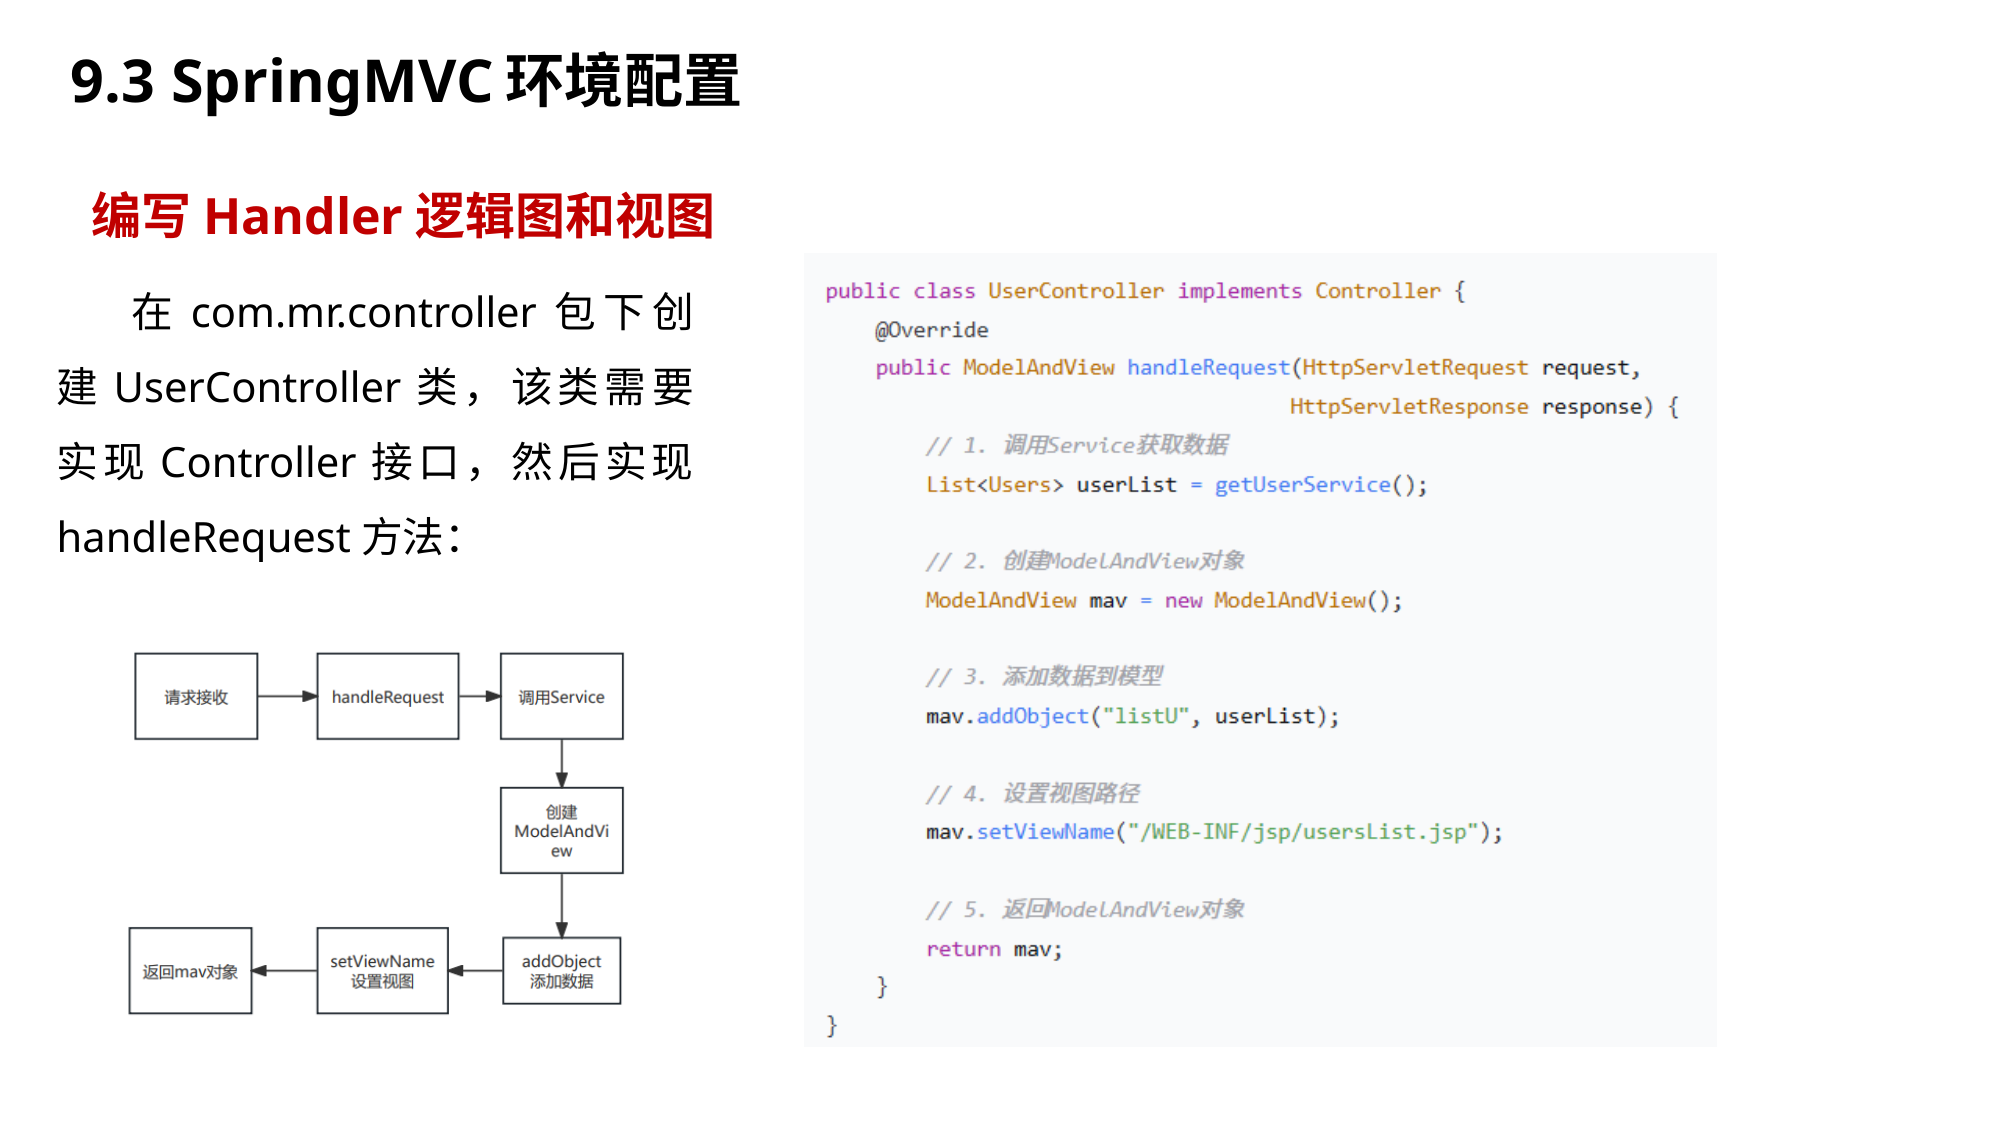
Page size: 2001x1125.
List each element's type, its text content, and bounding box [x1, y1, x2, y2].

picture [118, 624, 662, 1047]
text_box 9.3 SpringMVC环境配置 [55, 24, 909, 142]
text_box 编写Handler逻辑图和视图 [76, 177, 731, 253]
picture [803, 253, 1717, 1047]
text_box 在com.mr.controller包下创建UserController类，该类需要实现Controller接口，然后实现 handleRequest方法： [41, 253, 709, 602]
